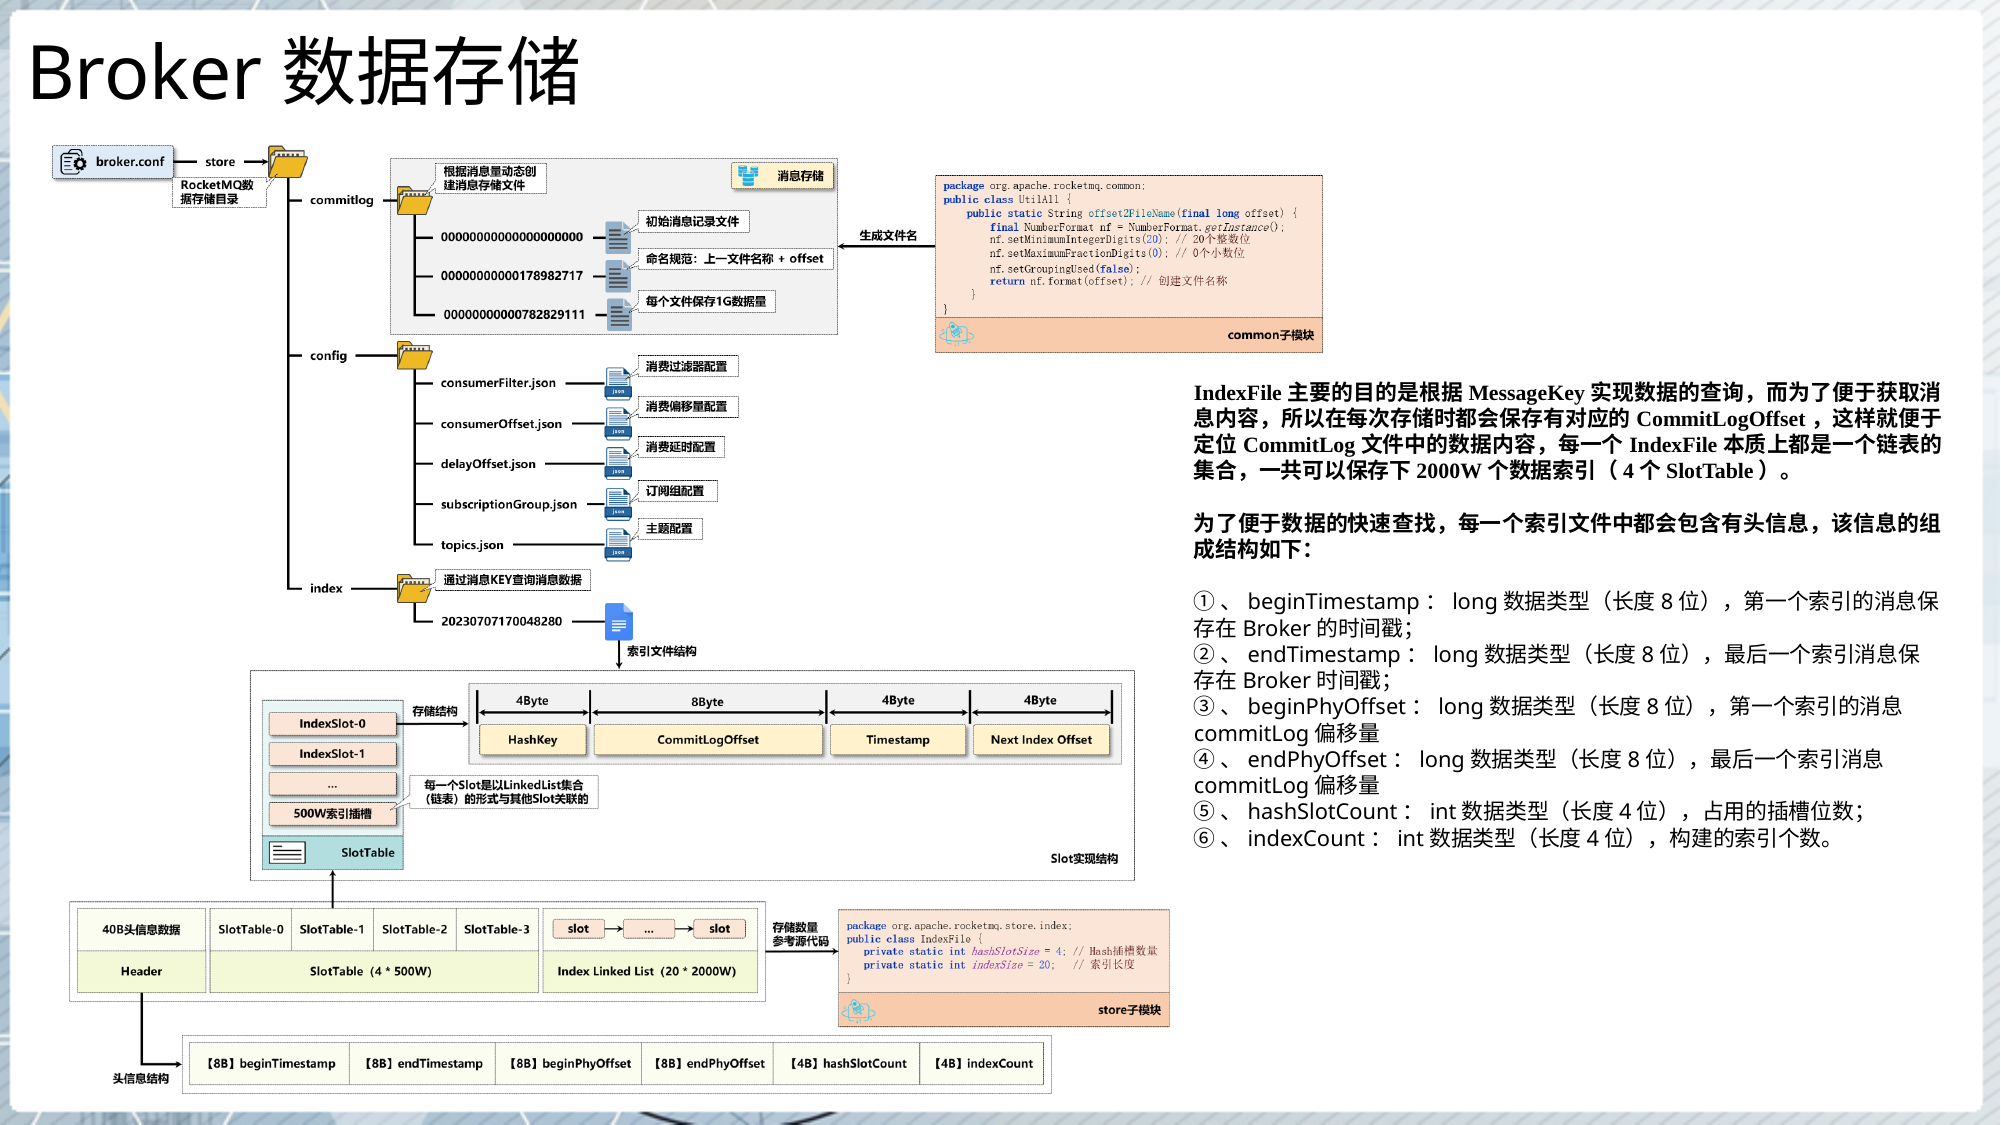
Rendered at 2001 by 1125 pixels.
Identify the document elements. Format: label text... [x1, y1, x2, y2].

title Broker数据存储 [11, 11, 1983, 140]
text_box IndexFile主要的目的是根据MessageKey实现数据的查询，而为了便于获取消息内容，所以在每次存储时都会保存有对应的CommitLogOffset，这样就便于定位CommitLog文件中的数据内容，每一个IndexFile本质上都是一个链表的集合，一共可以保存下2000W个数据索引（4个SlotTable）。 为了便于数据的快速查找，每一个索引文件中都会包含有头信息，该信息的组成结构如下： ①、beginTimestamp：long数据类型（长度8位），第一个索引的消息保存在Broker的时间戳； ②、endTimestamp：long数据类型（长度8位），最后一个索引消息保存在Broker时间戳； ③、beginPhyOffset：long数据类型（长度8位），第一个索引的消息commitLog偏移量 ④、endPhyOffset：long数据类型（长度8位），最后一个索引消息commitLog偏移量 ⑤、hashSlotCount：int数据类型（长度4位），占用的插槽位数； ⑥、indexCount：int数据类型（长度4位），构建的索引个数。 [1327, 371, 1957, 858]
picture [0, 0, 2000, 1125]
